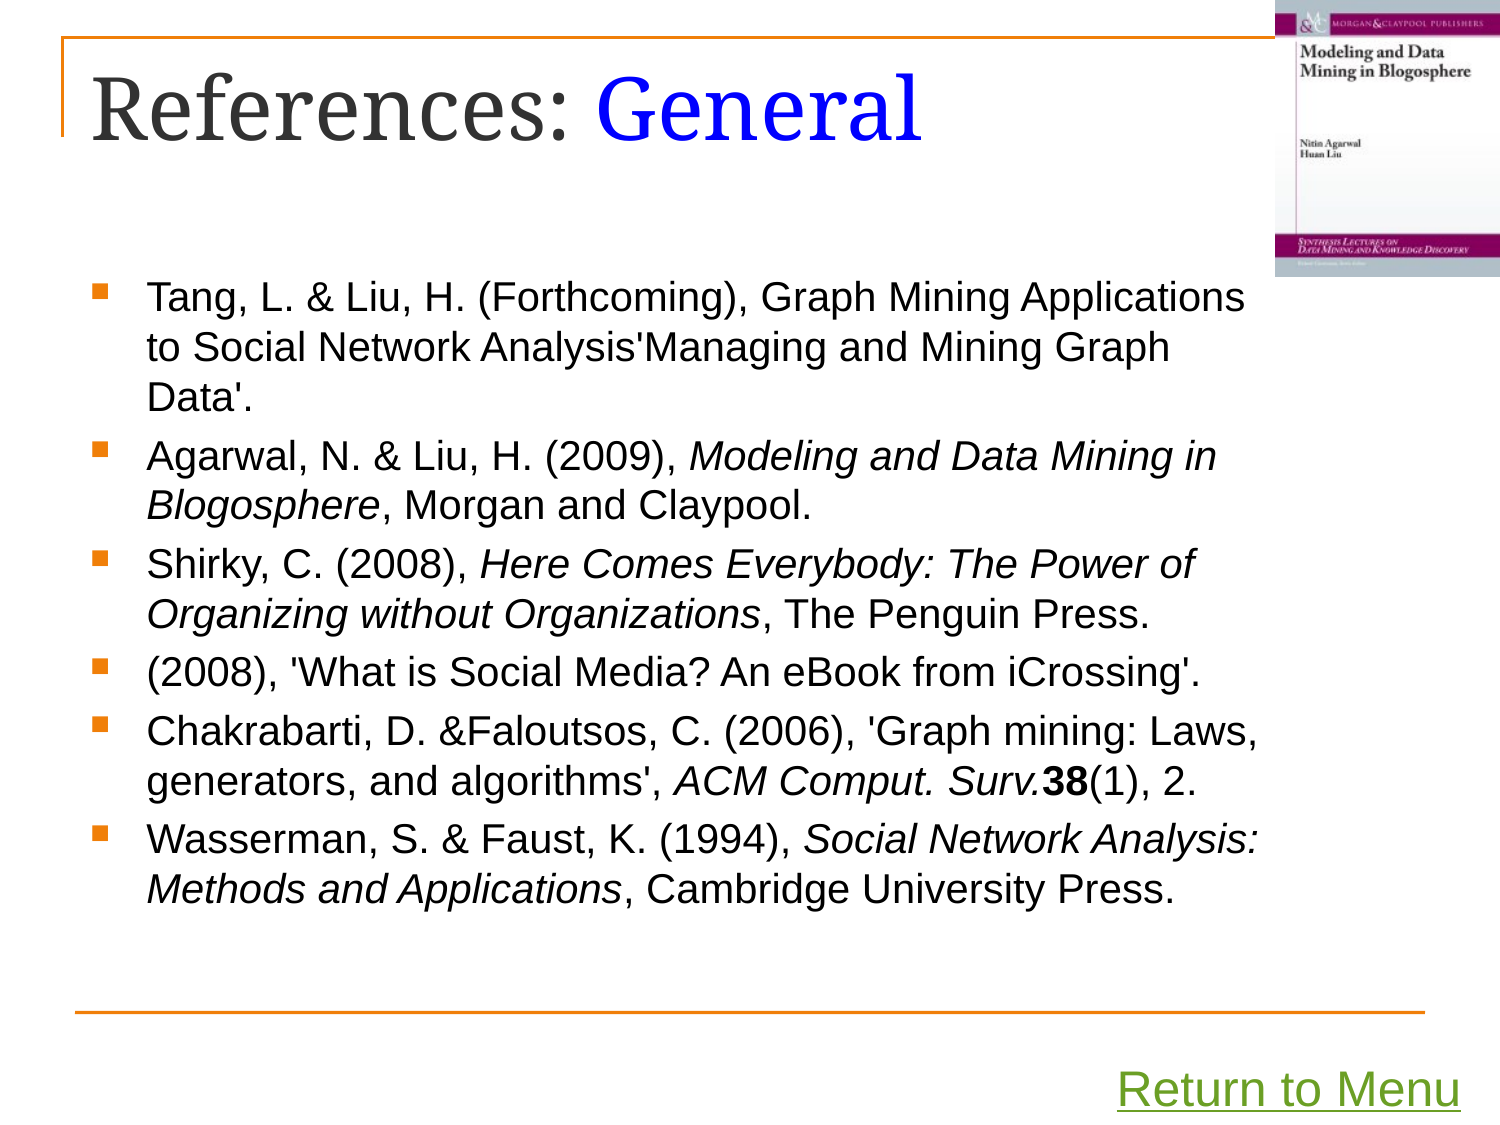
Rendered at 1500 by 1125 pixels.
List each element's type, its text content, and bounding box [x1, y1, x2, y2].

text_box Return to Menu [1101, 1049, 1477, 1124]
list Tang, L. & Liu, H. (Forthcoming), Graph Mining Applications to Social Network Analysis'Managing and Mining Graph Data'. Agarwal, N. & Liu, H. (2009), Modeling and Data Mining in Blogosphere, Morgan and Claypool. Shirky, C. (2008), Here Comes Everybody: The Power of Organizing without Organizations, The Penguin Press. (2008), 'What is Social Media? An eBook from iCrossing'. Chakrabarti, D. &Faloutsos, C. (2006), 'Graph mining: Laws, generators, and algorithms', ACM Comput. Surv.38(1), 2. Wasserman, S. & Faust, K. (1994), Social Network Analysis: Methods and Applications, Cambridge University Press. [74, 262, 1276, 1006]
picture [1274, 0, 1500, 277]
title References: General [74, 45, 1269, 233]
